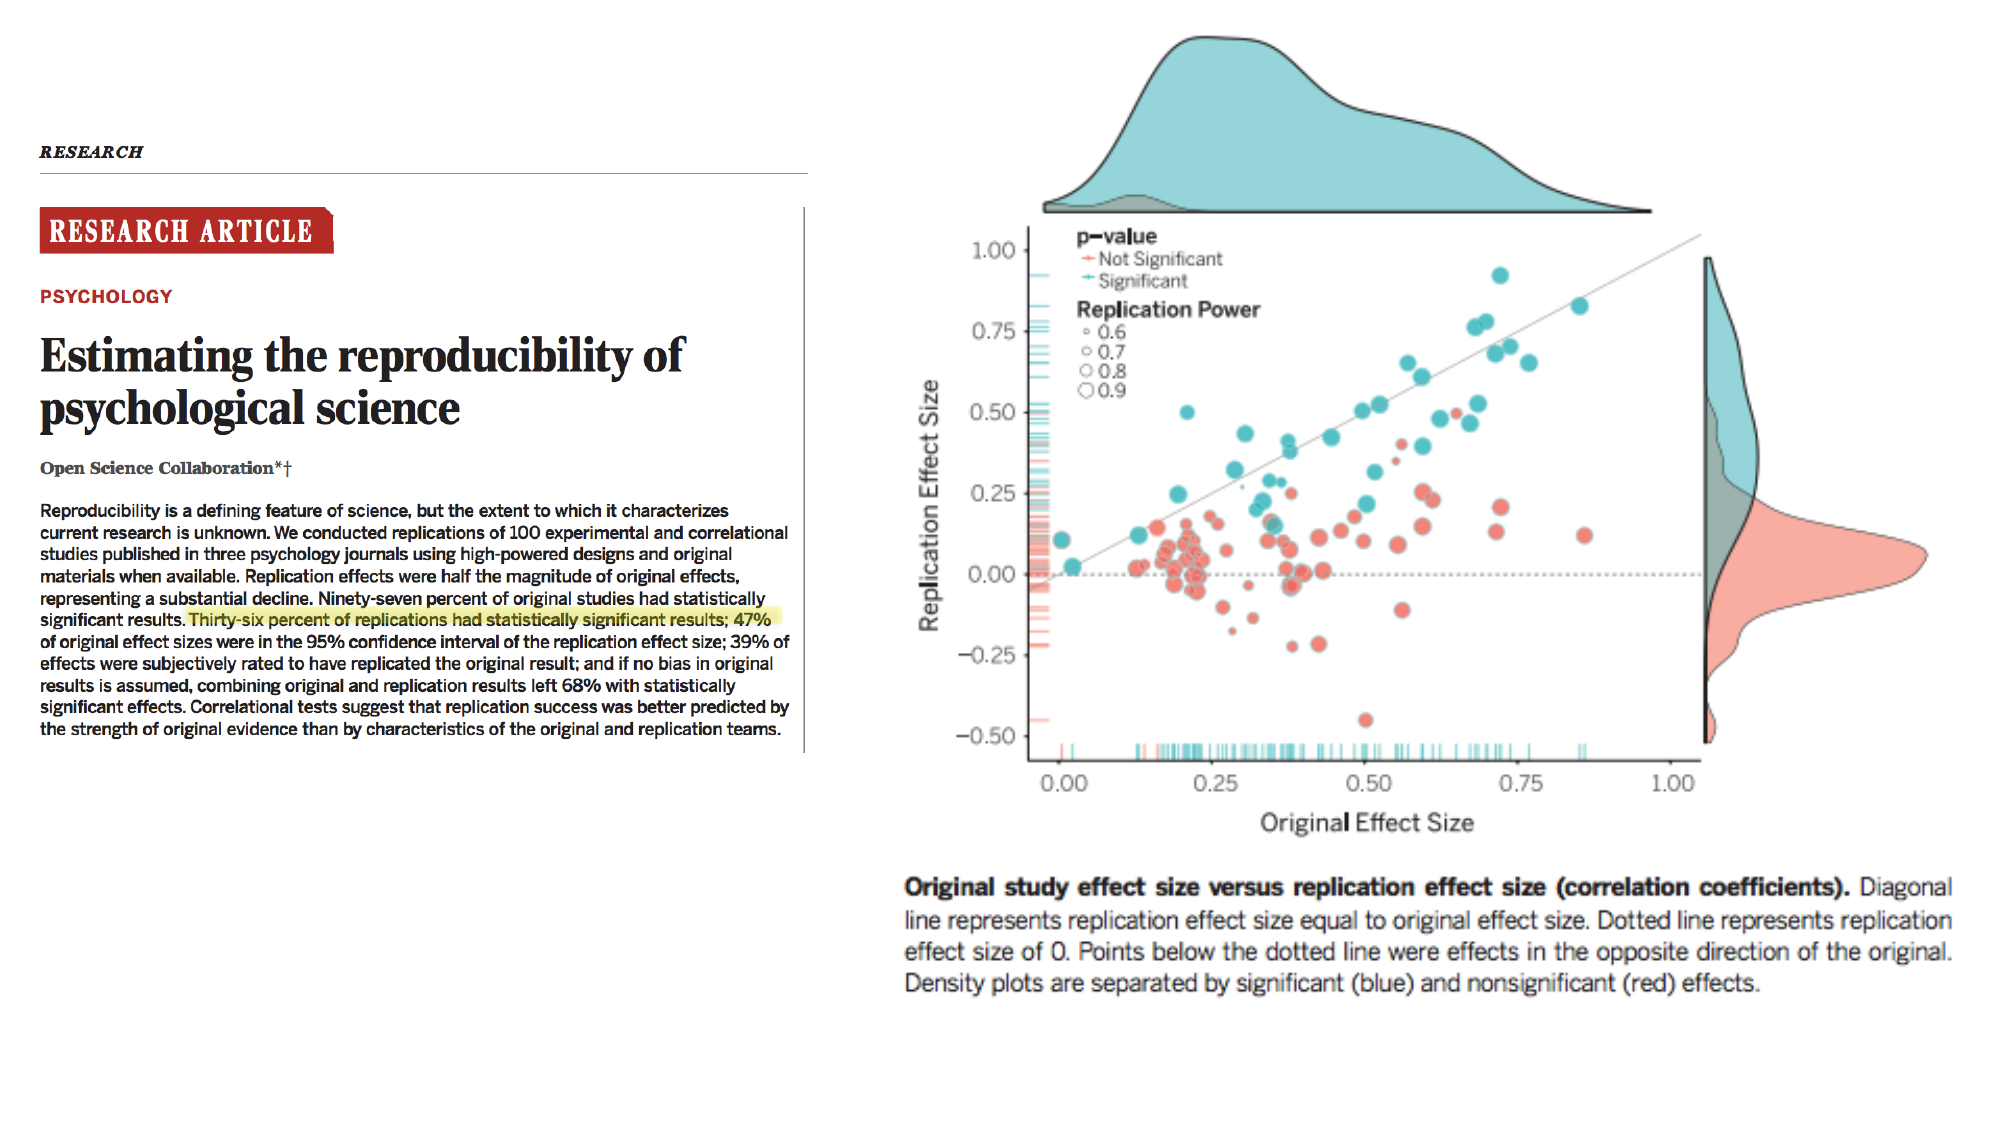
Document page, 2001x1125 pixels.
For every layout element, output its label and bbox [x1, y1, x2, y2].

picture [0, 131, 808, 753]
picture [861, 0, 1973, 1036]
